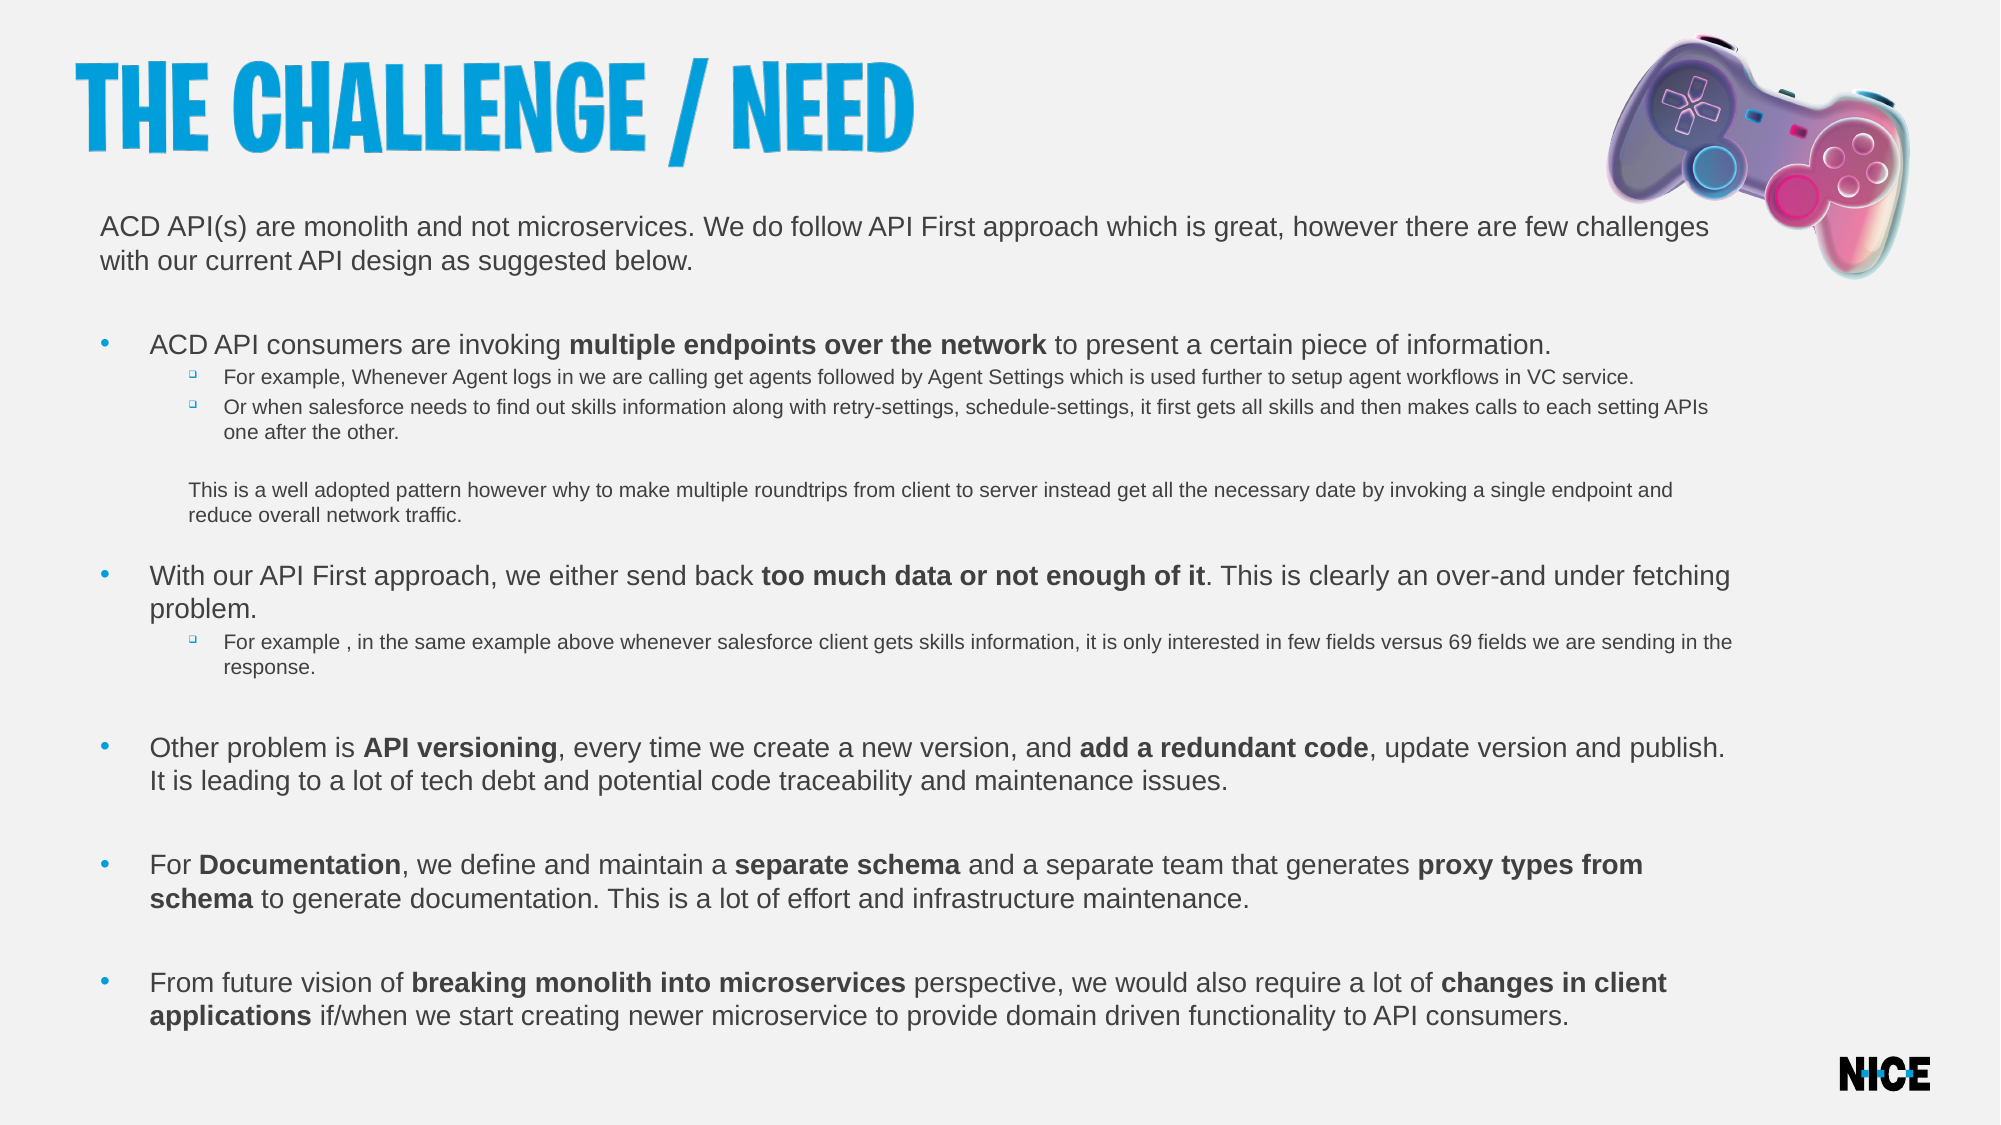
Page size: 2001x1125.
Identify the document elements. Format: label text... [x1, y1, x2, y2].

picture [0, 0, 1937, 288]
list ACD API(s) are monolith and not microservices. We do follow API First approach which is great, however there are few challenges with our current API design as suggested below. ACD API consumers are invoking multiple endpoints over the network to present a certain piece of information. For example, Whenever Agent logs in we are calling get agents followed by Agent Settings which is used further to setup agent workflows in VC service. Or when salesforce needs to find out skills information along with retry-settings, schedule-settings, it first gets all skills and then makes calls to each setting APIs one after the other. This is a well adopted pattern however why to make multiple roundtrips from client to server instead get all the necessary date by invoking a single endpoint and reduce overall network traffic. With our API First approach, we either send back too much data or not enough of it. This is clearly an over-and under fetching problem. For example , in the same example above whenever salesforce client gets skills information, it is only interested in few fields versus 69 fields we are sending in the response. ﻿Other problem is API versioning, every time we create a new version, and add a redundant code, update version and publish. It is leading to a lot of tech debt and potential code traceability and maintenance issues. For Documentation, we define and maintain a separate schema and a separate team that generates proxy types from schema to generate documentation. This is a lot of effort and infrastructure maintenance. From future vision of breaking monolith into microservices perspective, we would also require a lot of changes in client applications if/when we start creating newer microservice to provide domain driven functionality to API consumers. [73, 276, 1767, 1047]
